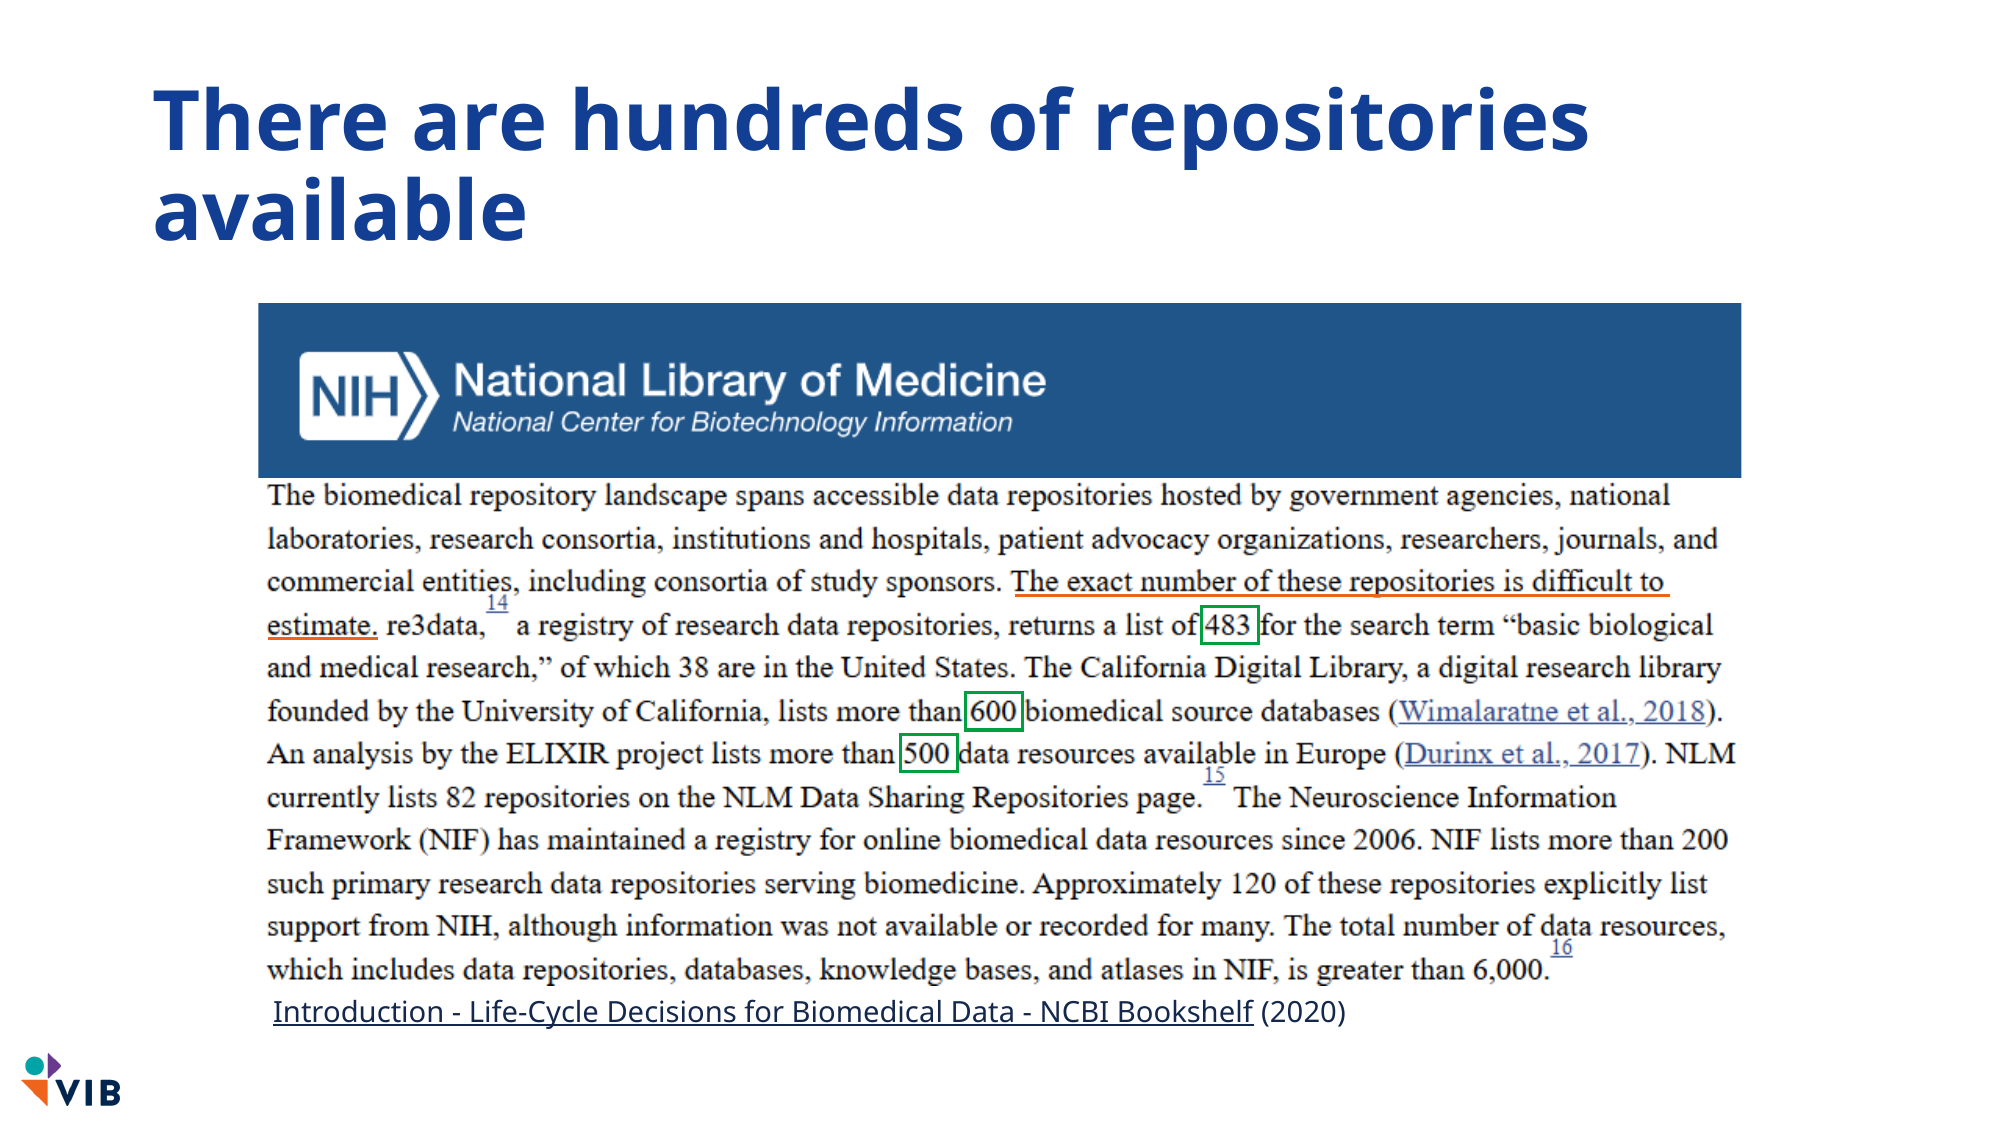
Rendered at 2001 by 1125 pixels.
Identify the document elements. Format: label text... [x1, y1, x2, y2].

picture [21, 1053, 120, 1106]
title There are hundreds of repositories available [137, 59, 1863, 278]
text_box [257, 302, 1742, 986]
text_box Introduction - Life-Cycle Decisions for Biomedical Data - NCBI Bookshelf (2020) [258, 986, 1742, 1040]
